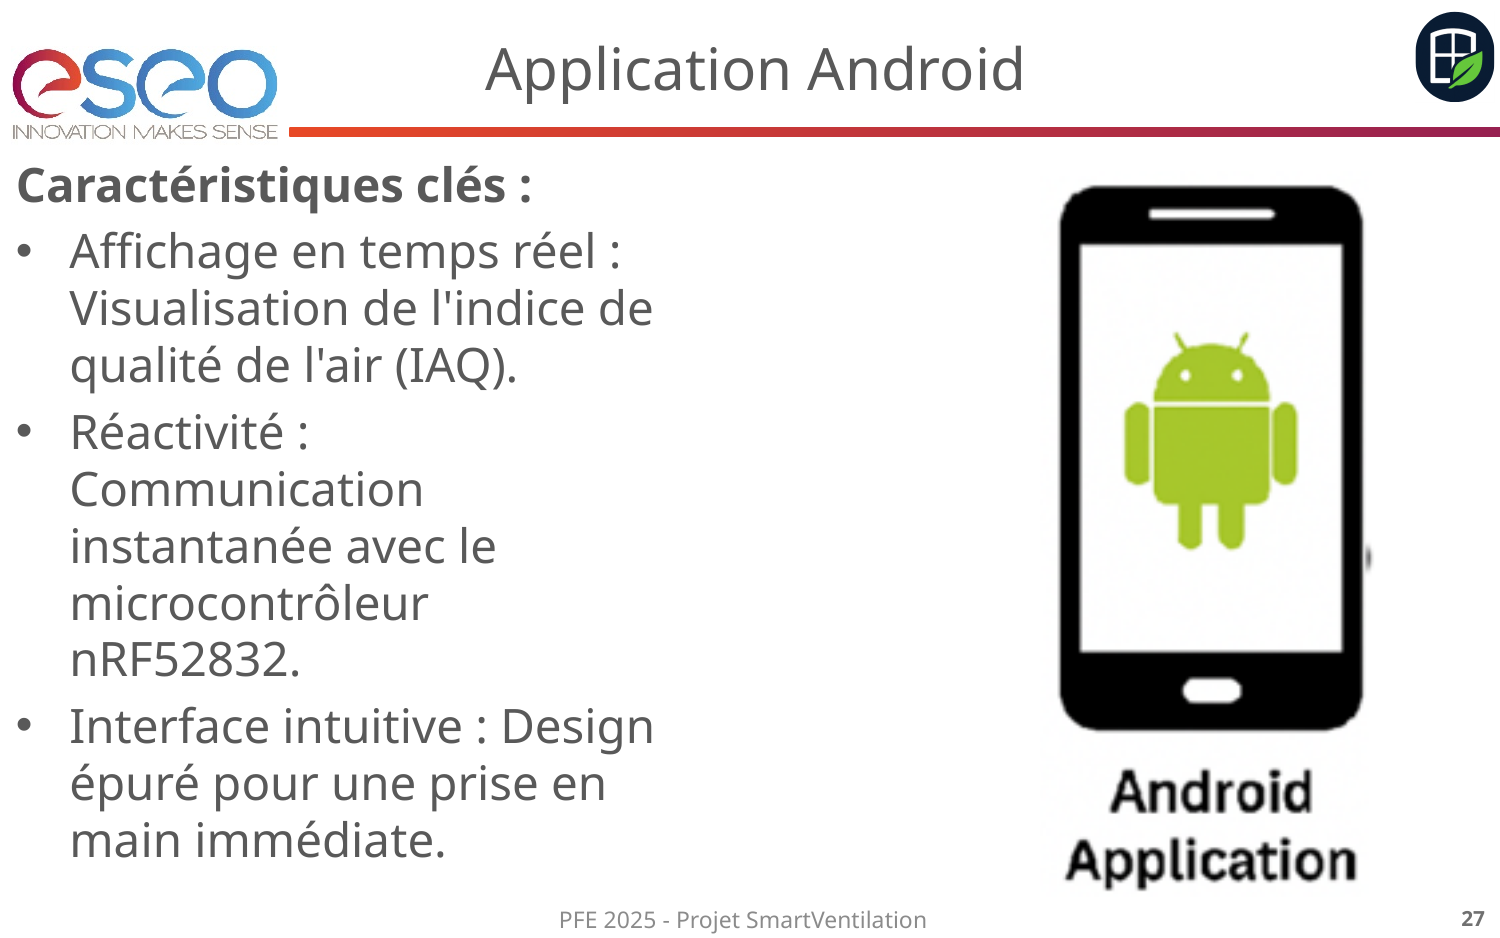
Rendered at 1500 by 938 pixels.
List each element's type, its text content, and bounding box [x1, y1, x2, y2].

list Caractéristiques clés : Affichage en temps réel : Visualisation de l'indice de qualité de l'air (IAQ). Réactivité : Communication instantanée avec le microcontrôleur nRF52832. Interface intuitive : Design épuré pour une prise en main immédiate. [0, 147, 690, 881]
slide_number 27 [1316, 901, 1500, 938]
footer PFE 2025 - Projet SmartVentilation [490, 901, 997, 937]
title Application Android [289, 7, 1223, 127]
picture [11, 46, 278, 147]
picture [1040, 140, 1409, 902]
picture [1414, 11, 1495, 103]
